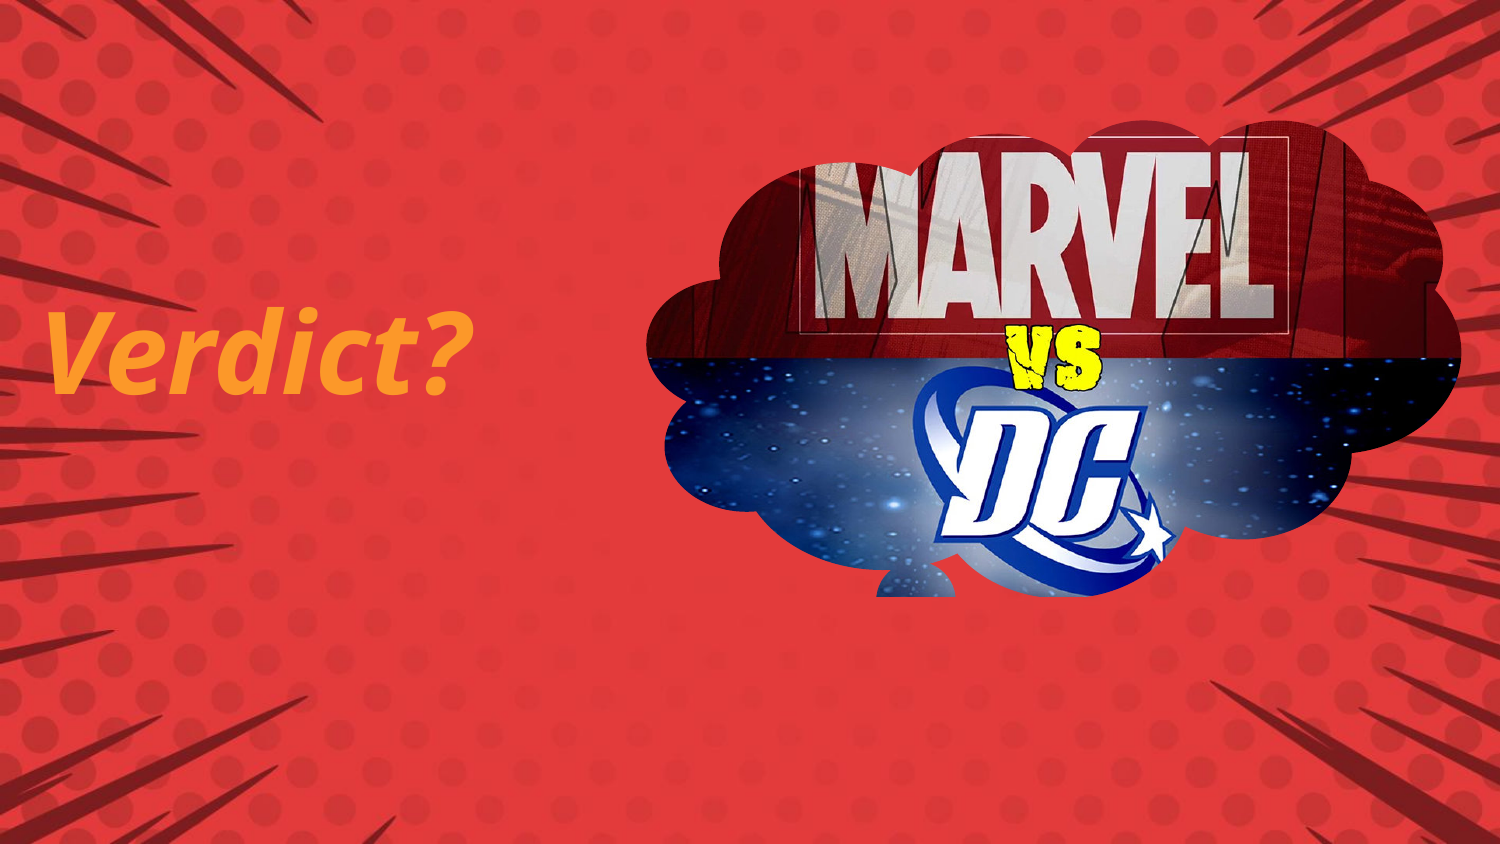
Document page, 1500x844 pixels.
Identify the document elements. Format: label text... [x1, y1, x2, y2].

text_box Verdict? [23, 21, 624, 711]
picture [0, 0, 1500, 844]
